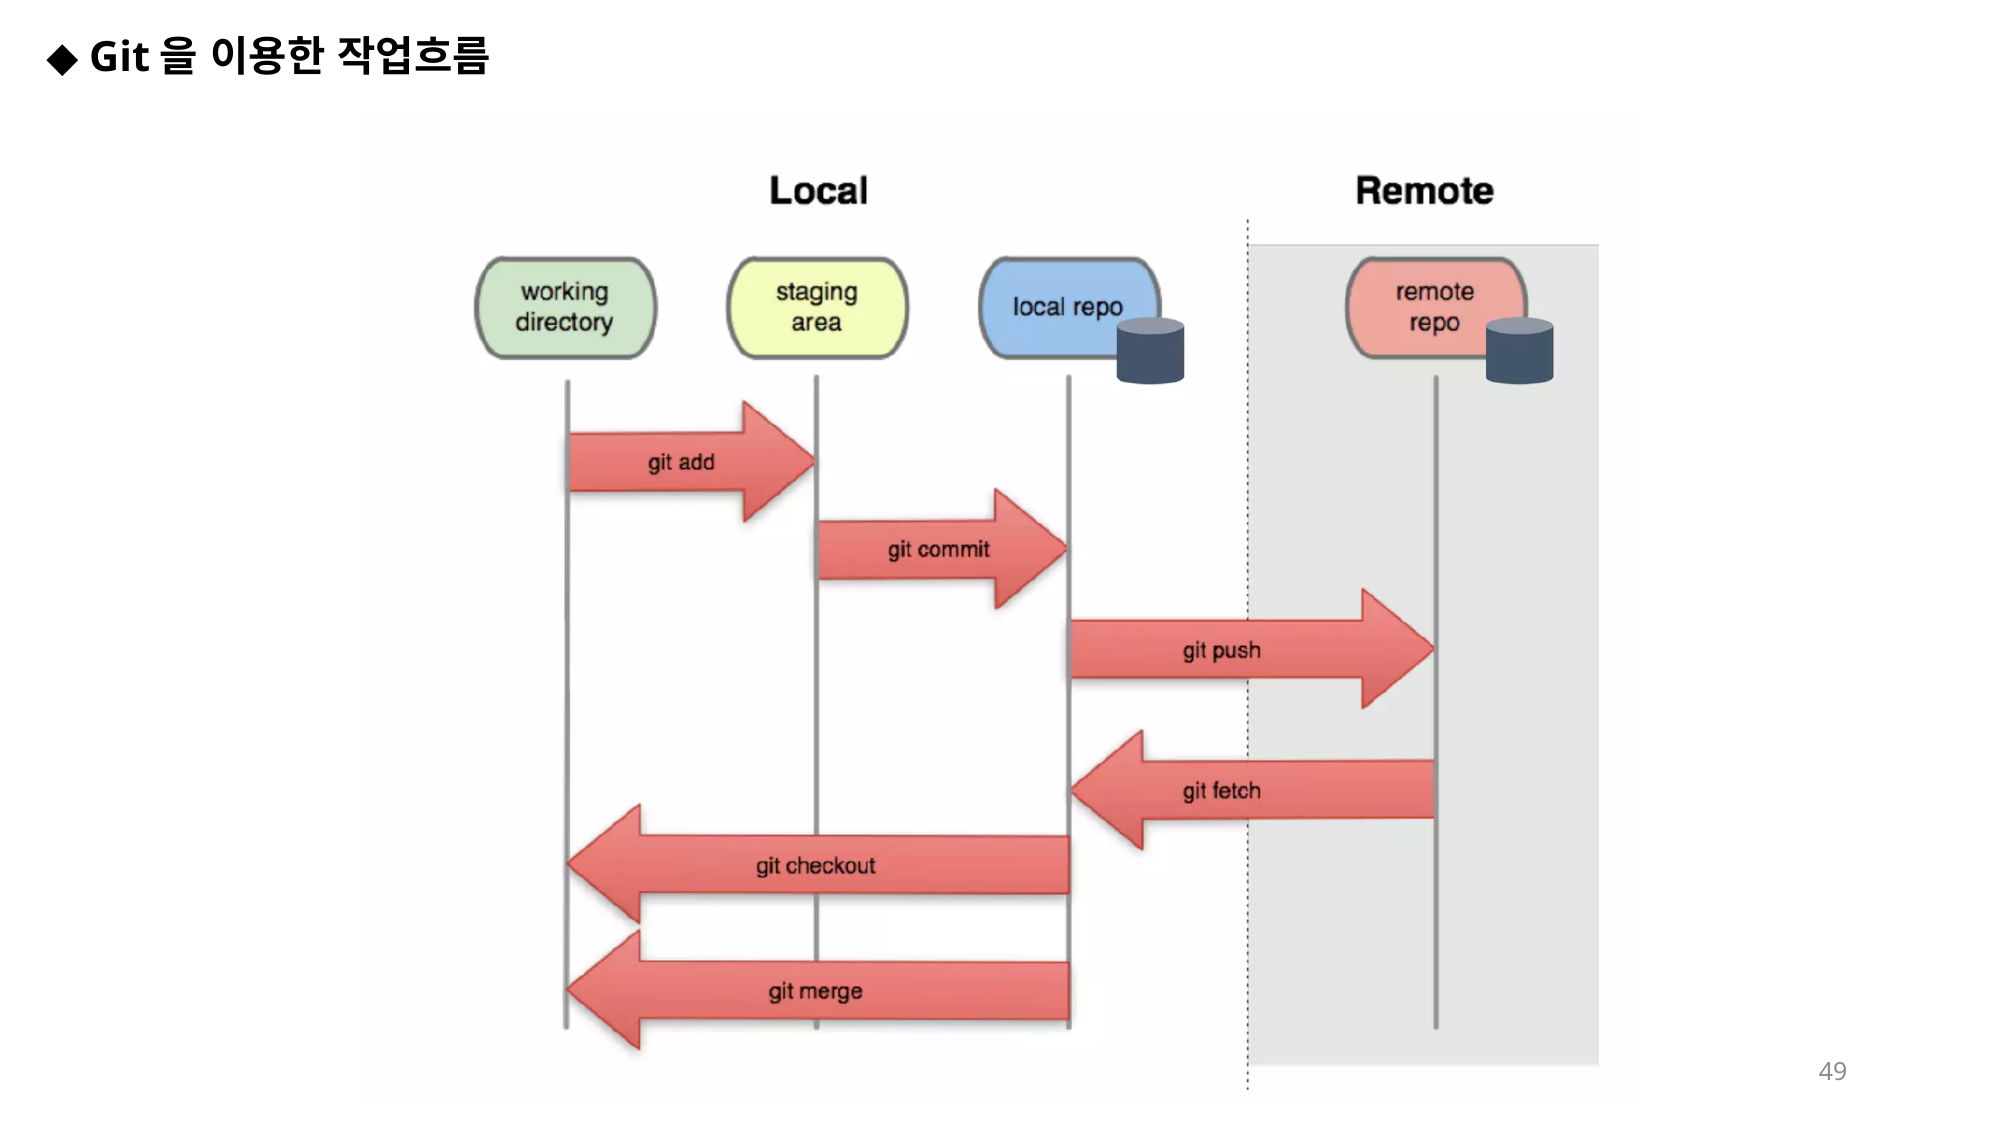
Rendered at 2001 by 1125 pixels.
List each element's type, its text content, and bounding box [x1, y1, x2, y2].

slide_number 49 [1641, 1042, 1863, 1103]
picture [359, 114, 1641, 1103]
text_box ◆ Git을 이용한 작업흐름 [31, 22, 1072, 88]
